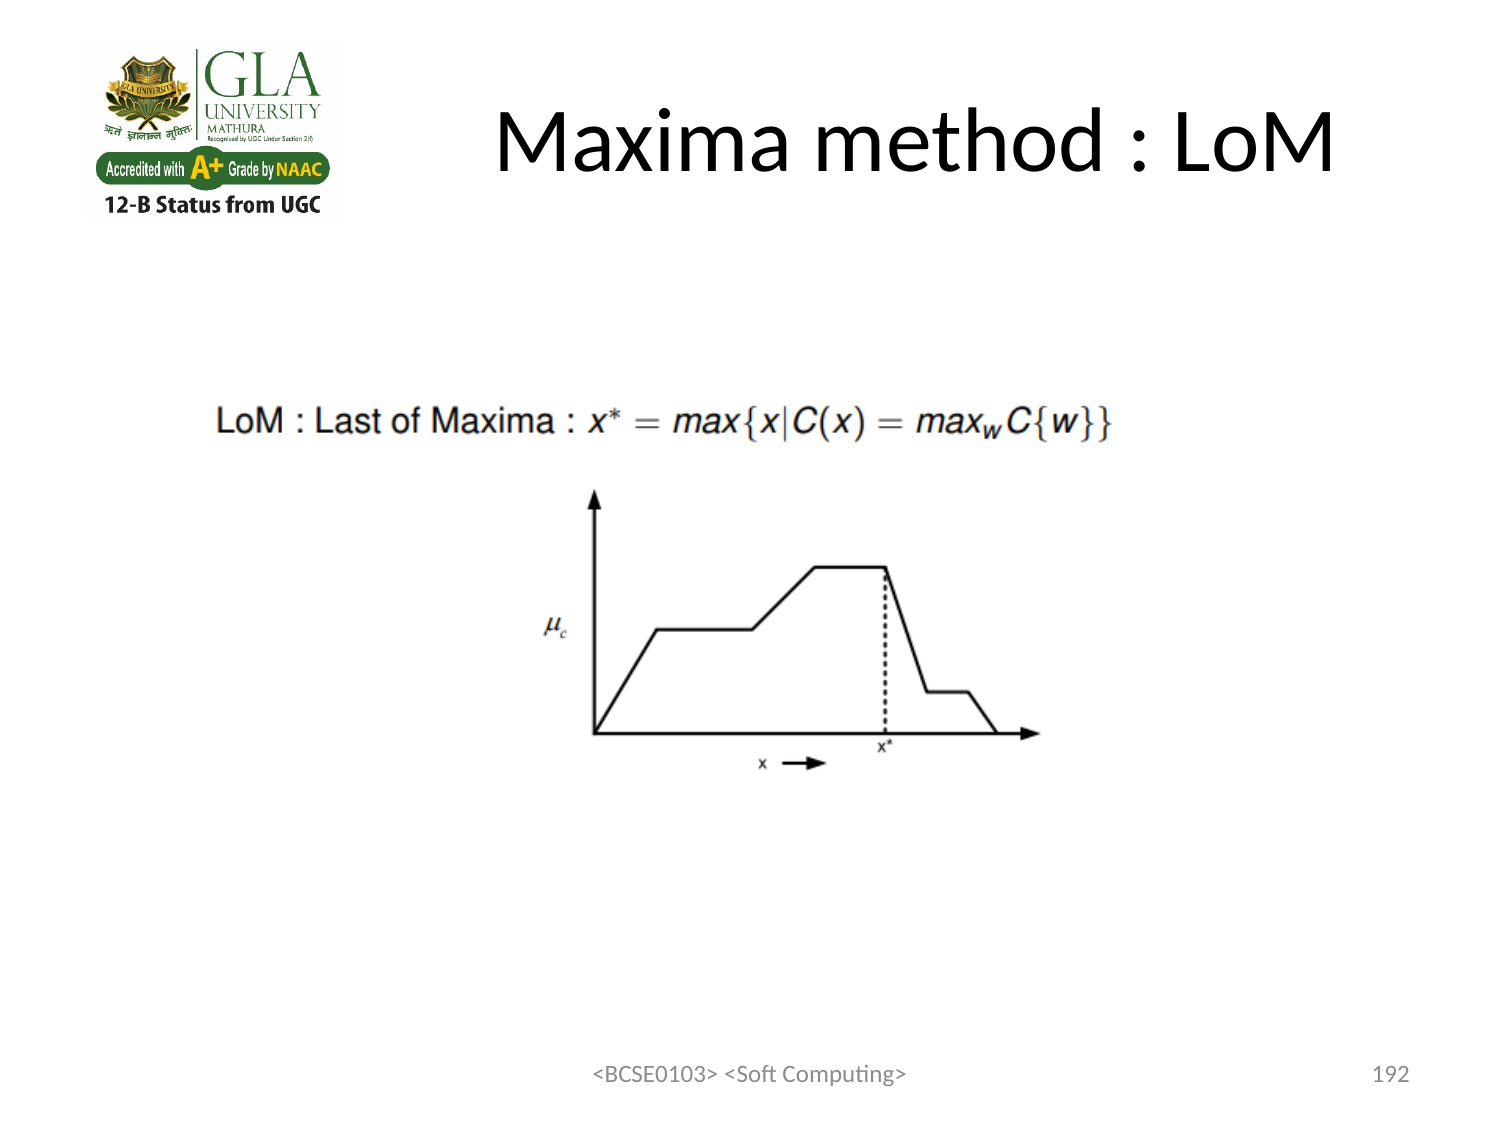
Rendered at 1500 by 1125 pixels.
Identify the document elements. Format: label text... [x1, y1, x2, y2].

slide_number 192 [1074, 1042, 1425, 1103]
title Maxima method : LoM [407, 45, 1425, 225]
picture [86, 39, 339, 222]
footer <BCSE0103> <Soft Computing> [512, 1042, 988, 1103]
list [196, 353, 1304, 914]
